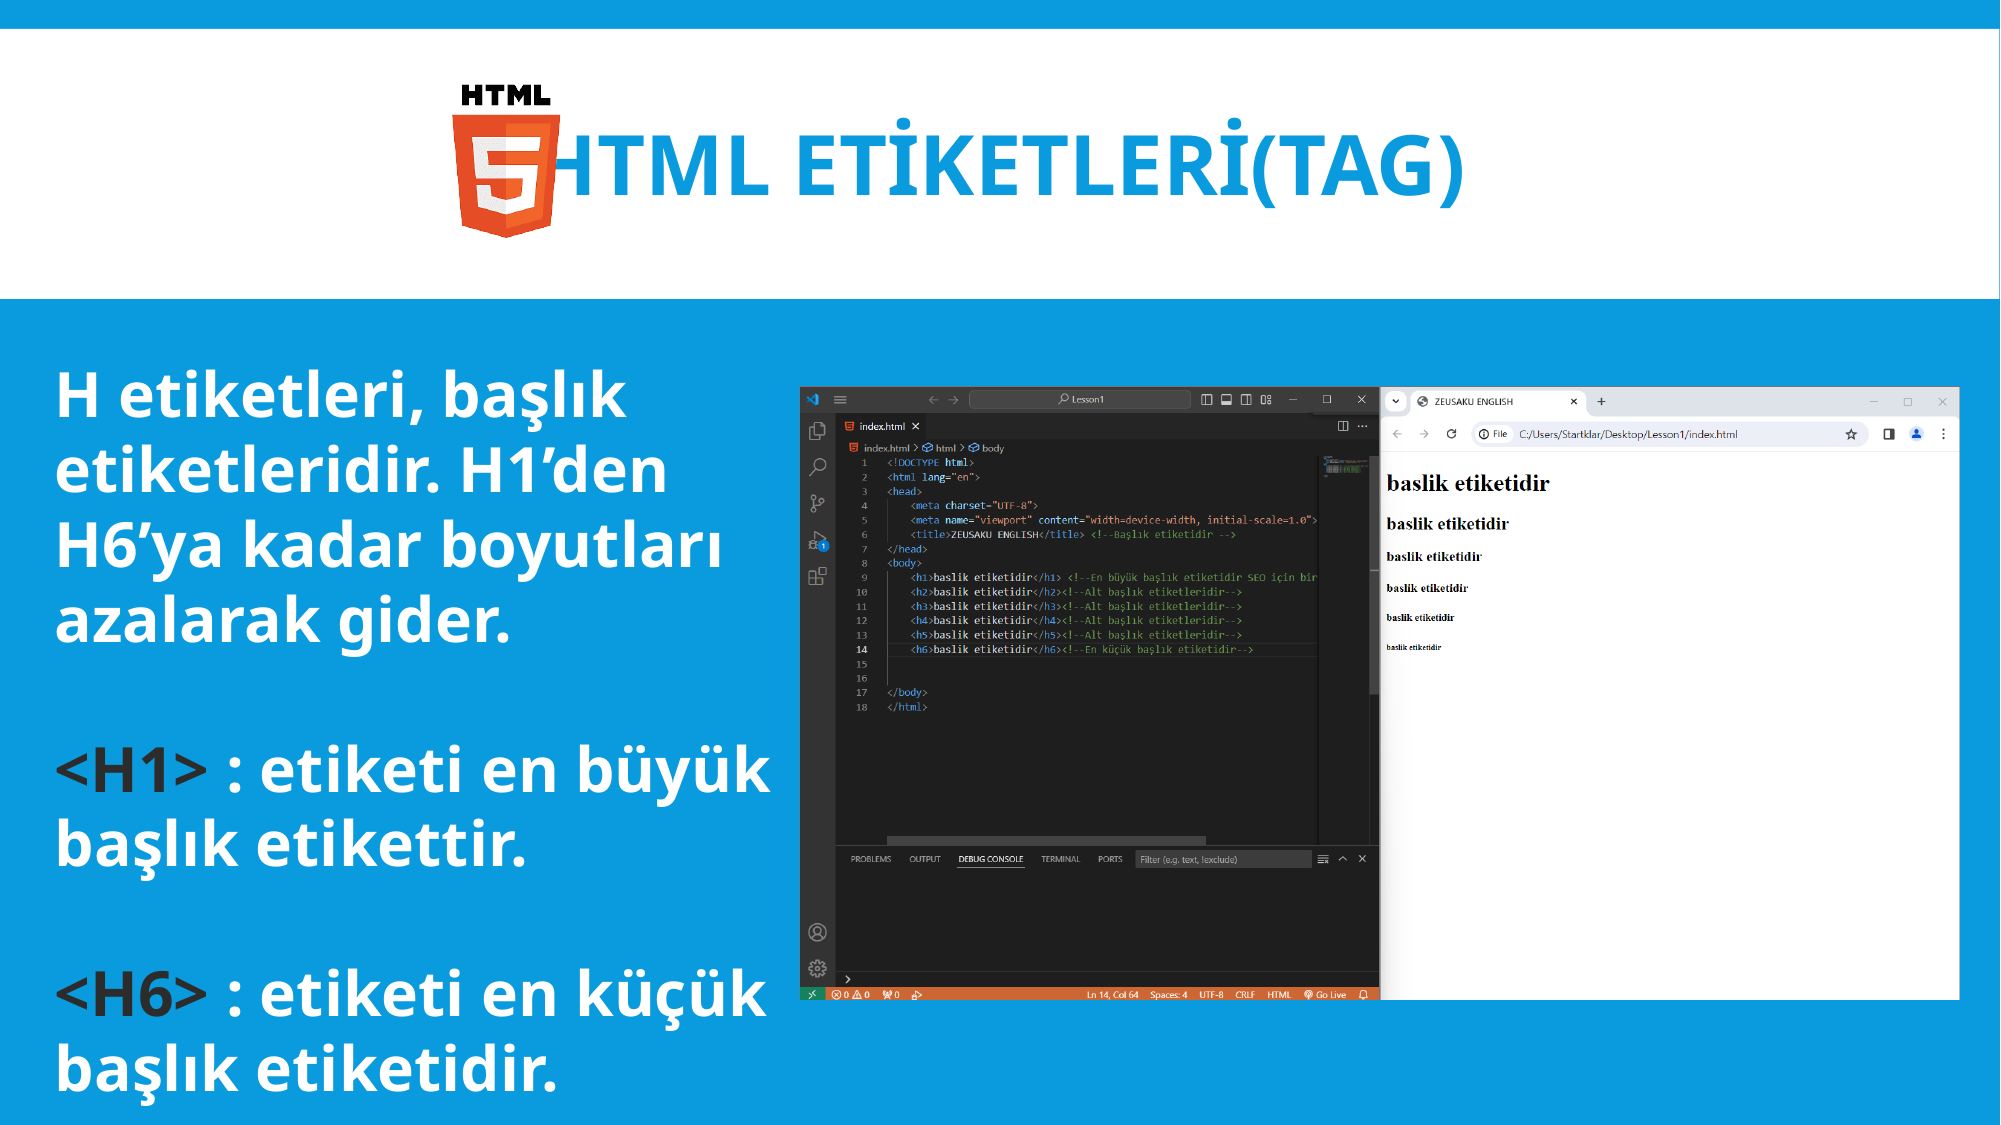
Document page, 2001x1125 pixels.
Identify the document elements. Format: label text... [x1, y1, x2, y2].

title Html etiketleri(tag) [197, 46, 1803, 295]
text_box H etiketleri, başlık etiketleridir. H1’den H6’ya kadar boyutları azalarak gider. <H1> : etiketi en büyük başlık etikettir. <H6> : etiketi en küçük başlık etiketidir. [40, 347, 849, 1125]
picture [401, 71, 610, 252]
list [799, 386, 1961, 1001]
